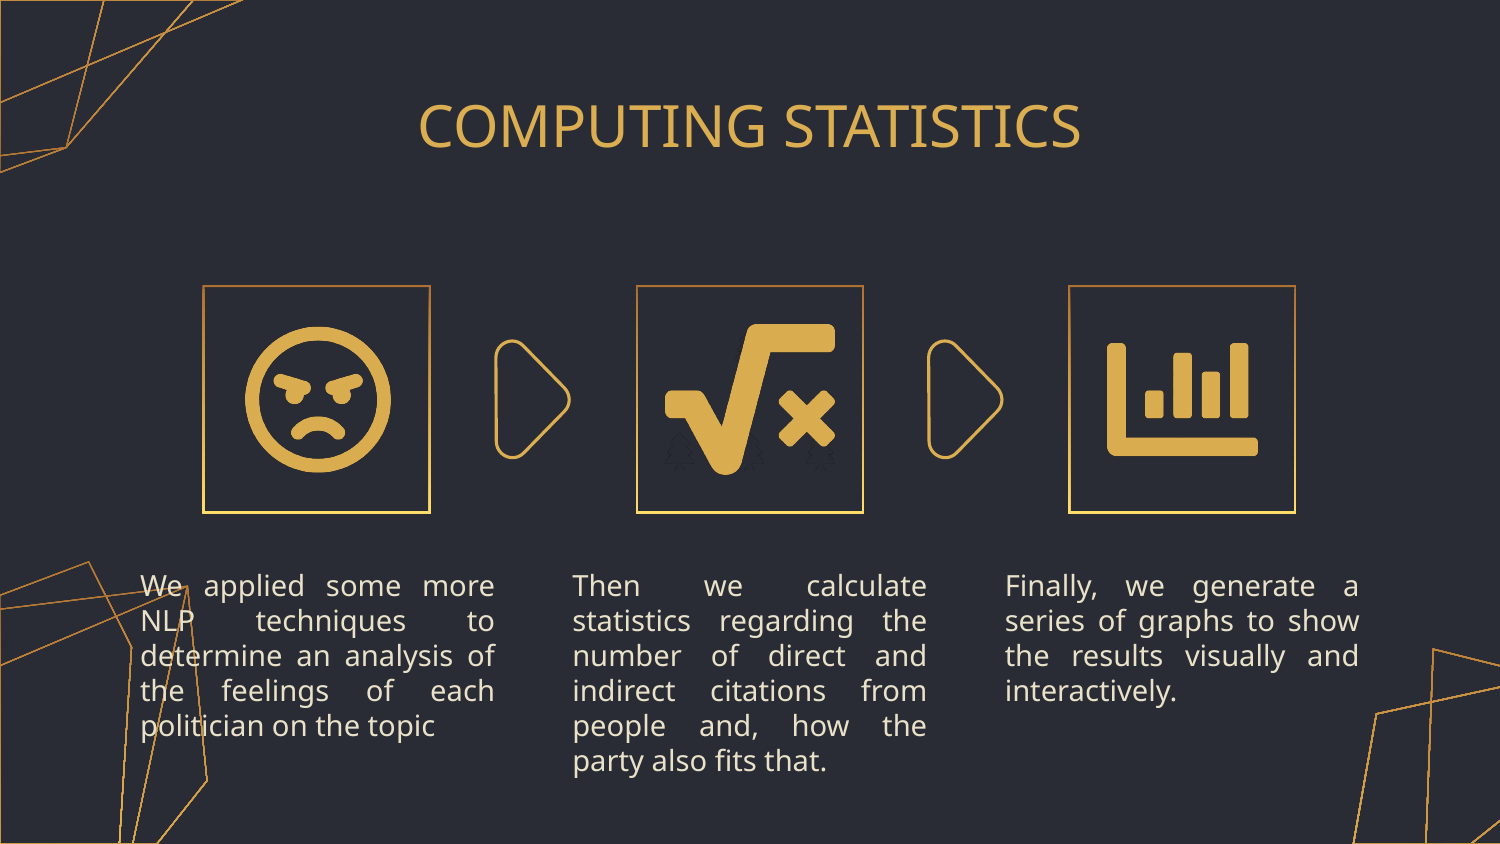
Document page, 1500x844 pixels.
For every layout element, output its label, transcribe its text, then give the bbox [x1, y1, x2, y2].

subtitle Finally, we generate a series of graphs to show the results visually and interactively. [989, 552, 1376, 720]
title COMPUTING STATISTICS [327, 88, 1173, 160]
text_box [928, 340, 1002, 458]
text_box [1067, 284, 1297, 514]
text_box [202, 284, 432, 514]
subtitle We applied some more NLP techniques to determine an analysis of the feelings of each politician on the topic [124, 552, 511, 720]
text_box [495, 340, 570, 458]
subtitle Then we calculate statistics regarding the number of direct and indirect citations from people and, how the party also fits that. [557, 552, 943, 720]
picture [665, 324, 835, 475]
picture [245, 324, 391, 475]
picture [1107, 324, 1258, 475]
text_box [635, 284, 865, 514]
